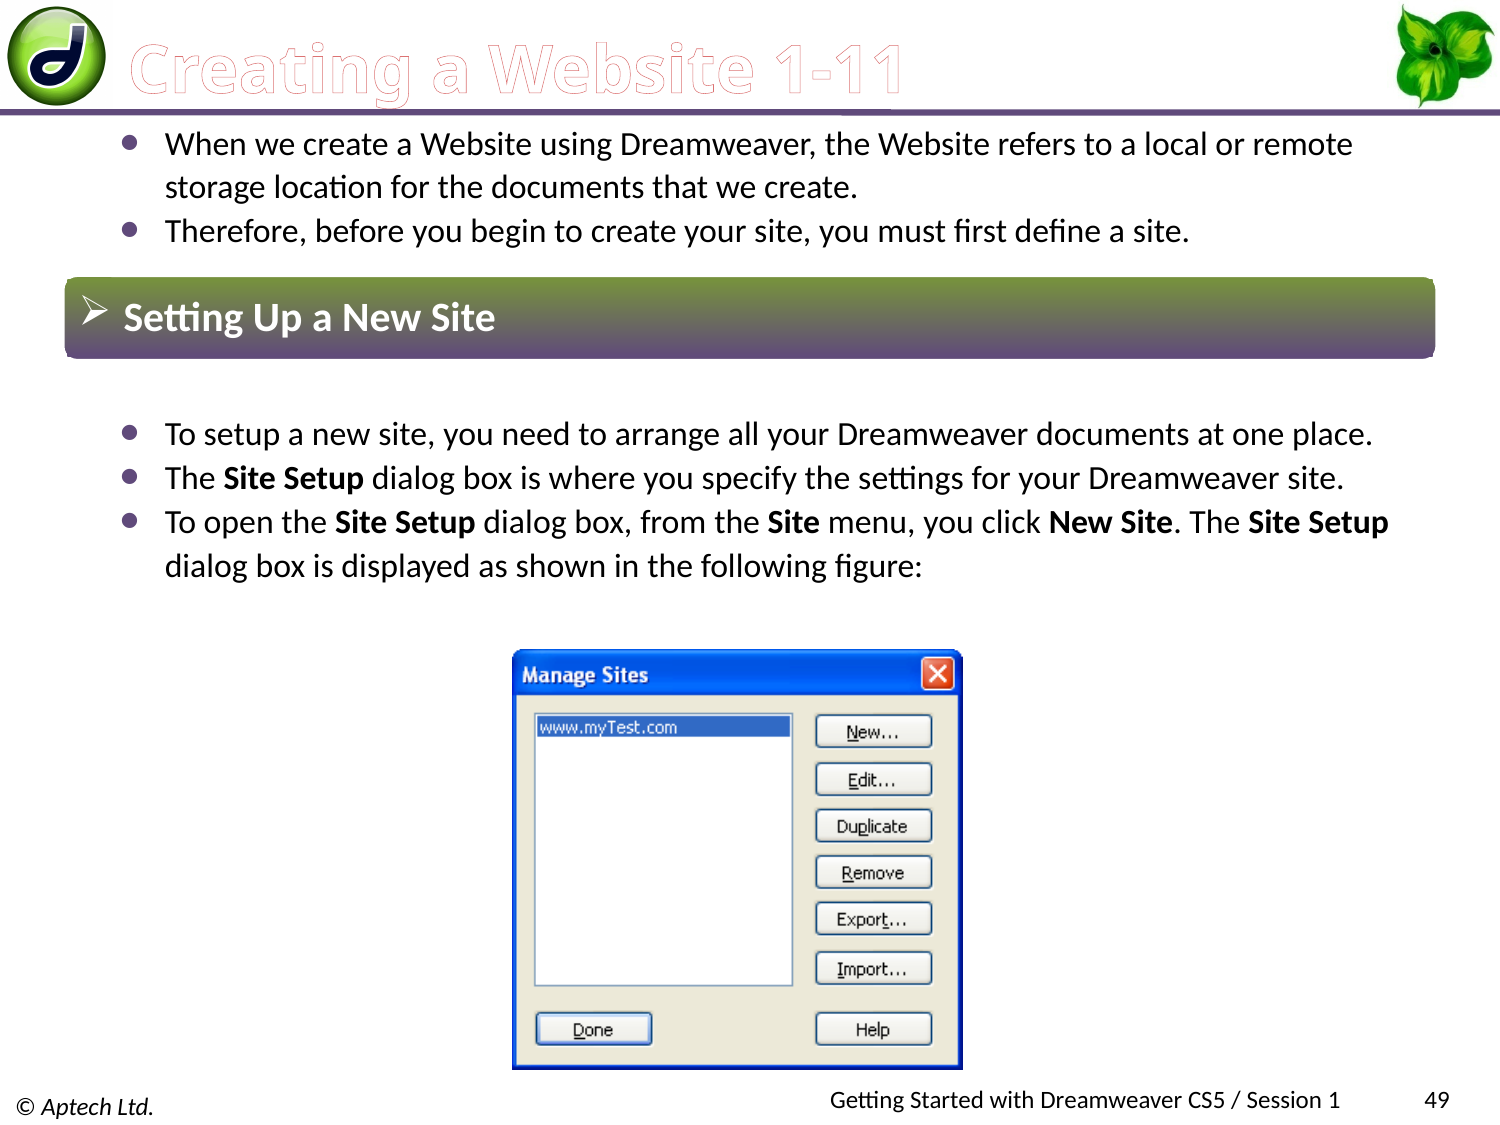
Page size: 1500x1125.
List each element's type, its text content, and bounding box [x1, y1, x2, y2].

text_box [62, 274, 1438, 362]
picture [0, 0, 113, 109]
picture [512, 649, 963, 1070]
text_box To setup a new site, you need to arrange all your Dreamweaver documents at one place. The Site Setup dialog box is where you specify the settings for your Dreamweaver site. To open the Site Setup dialog box, from the Site menu, you click New Site. The Site Setup dialog box is displayed as shown in the following figure: [75, 387, 1463, 650]
slide_number 49 [1363, 1084, 1465, 1113]
picture [1387, 0, 1500, 109]
title Creating a Website 1-11 [112, 32, 1363, 101]
text_box When we create a Website using Dreamweaver, the Website refers to a local or remote storage location for the documents that we create. Therefore, before you begin to create your site, you must first define a site. [75, 137, 1463, 275]
footer Getting Started with Dreamweaver CS5 / Session 1 [375, 1084, 1363, 1113]
